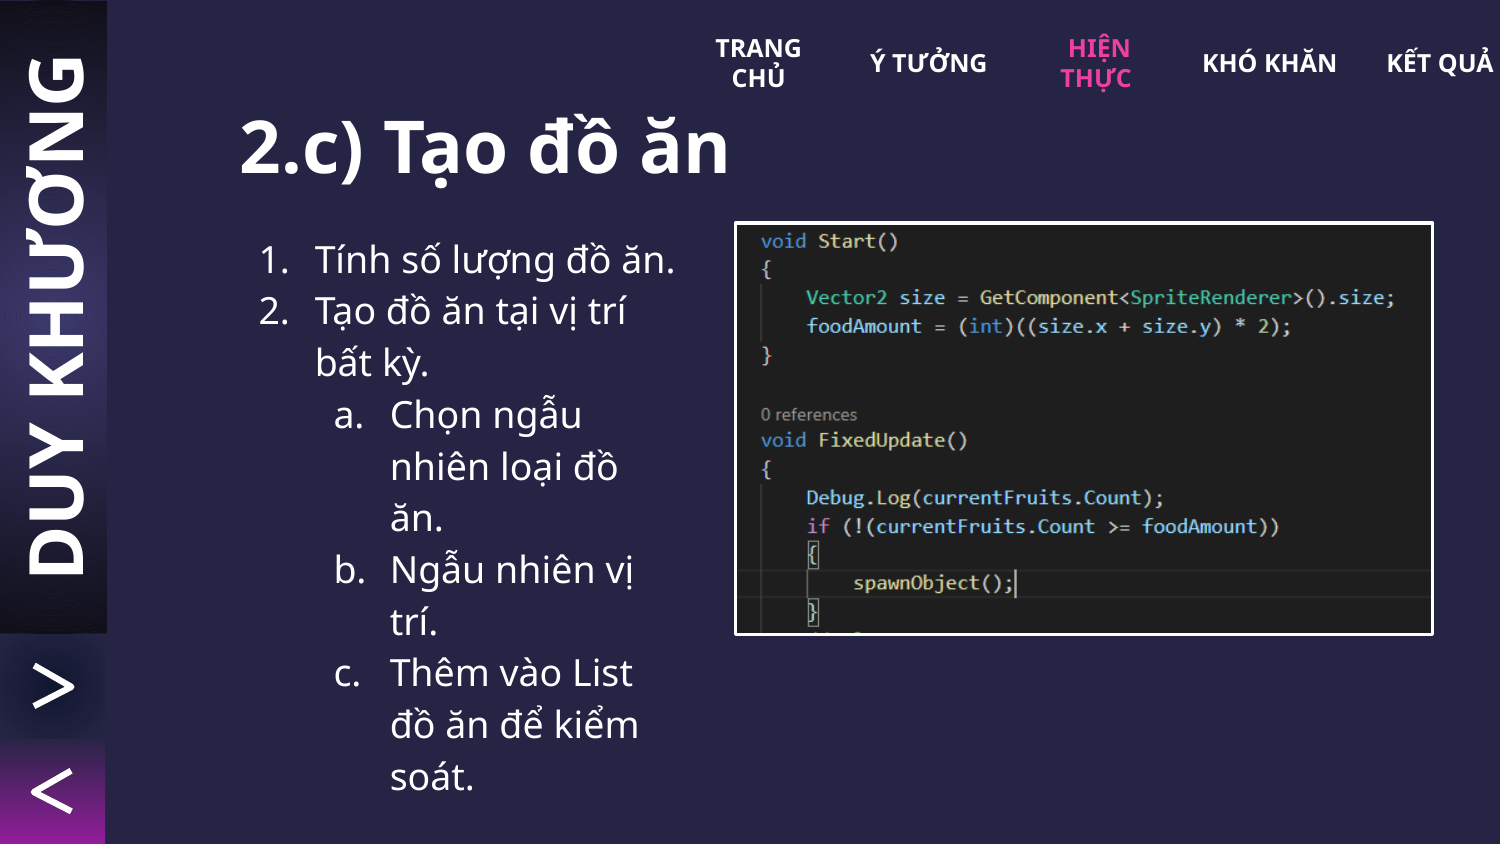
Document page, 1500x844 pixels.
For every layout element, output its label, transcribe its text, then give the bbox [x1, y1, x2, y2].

picture [736, 224, 1432, 634]
text_box [0, 634, 106, 739]
title TRANG CHỦ [673, 35, 844, 85]
title KẾT QUẢ [1355, 35, 1500, 90]
text_box [0, 739, 106, 844]
title DUY KHƯƠNG [0, 0, 107, 634]
title Ý TƯỞNG [844, 35, 1014, 85]
text_box [33, 665, 72, 707]
title KHÓ KHĂN [1185, 35, 1355, 85]
subtitle Tính số lượng đồ ăn. Tạo đồ ăn tại vị trí bất kỳ. Chọn ngẫu nhiên loại đồ ăn. Ngẫu nhiên vị trí. Thêm vào List đồ ăn để kiểm soát. [224, 213, 694, 505]
title HIỆN THỰC [1014, 35, 1185, 85]
title 2.c) Tạo đồ ăn [224, 85, 1383, 180]
text_box [33, 770, 72, 812]
